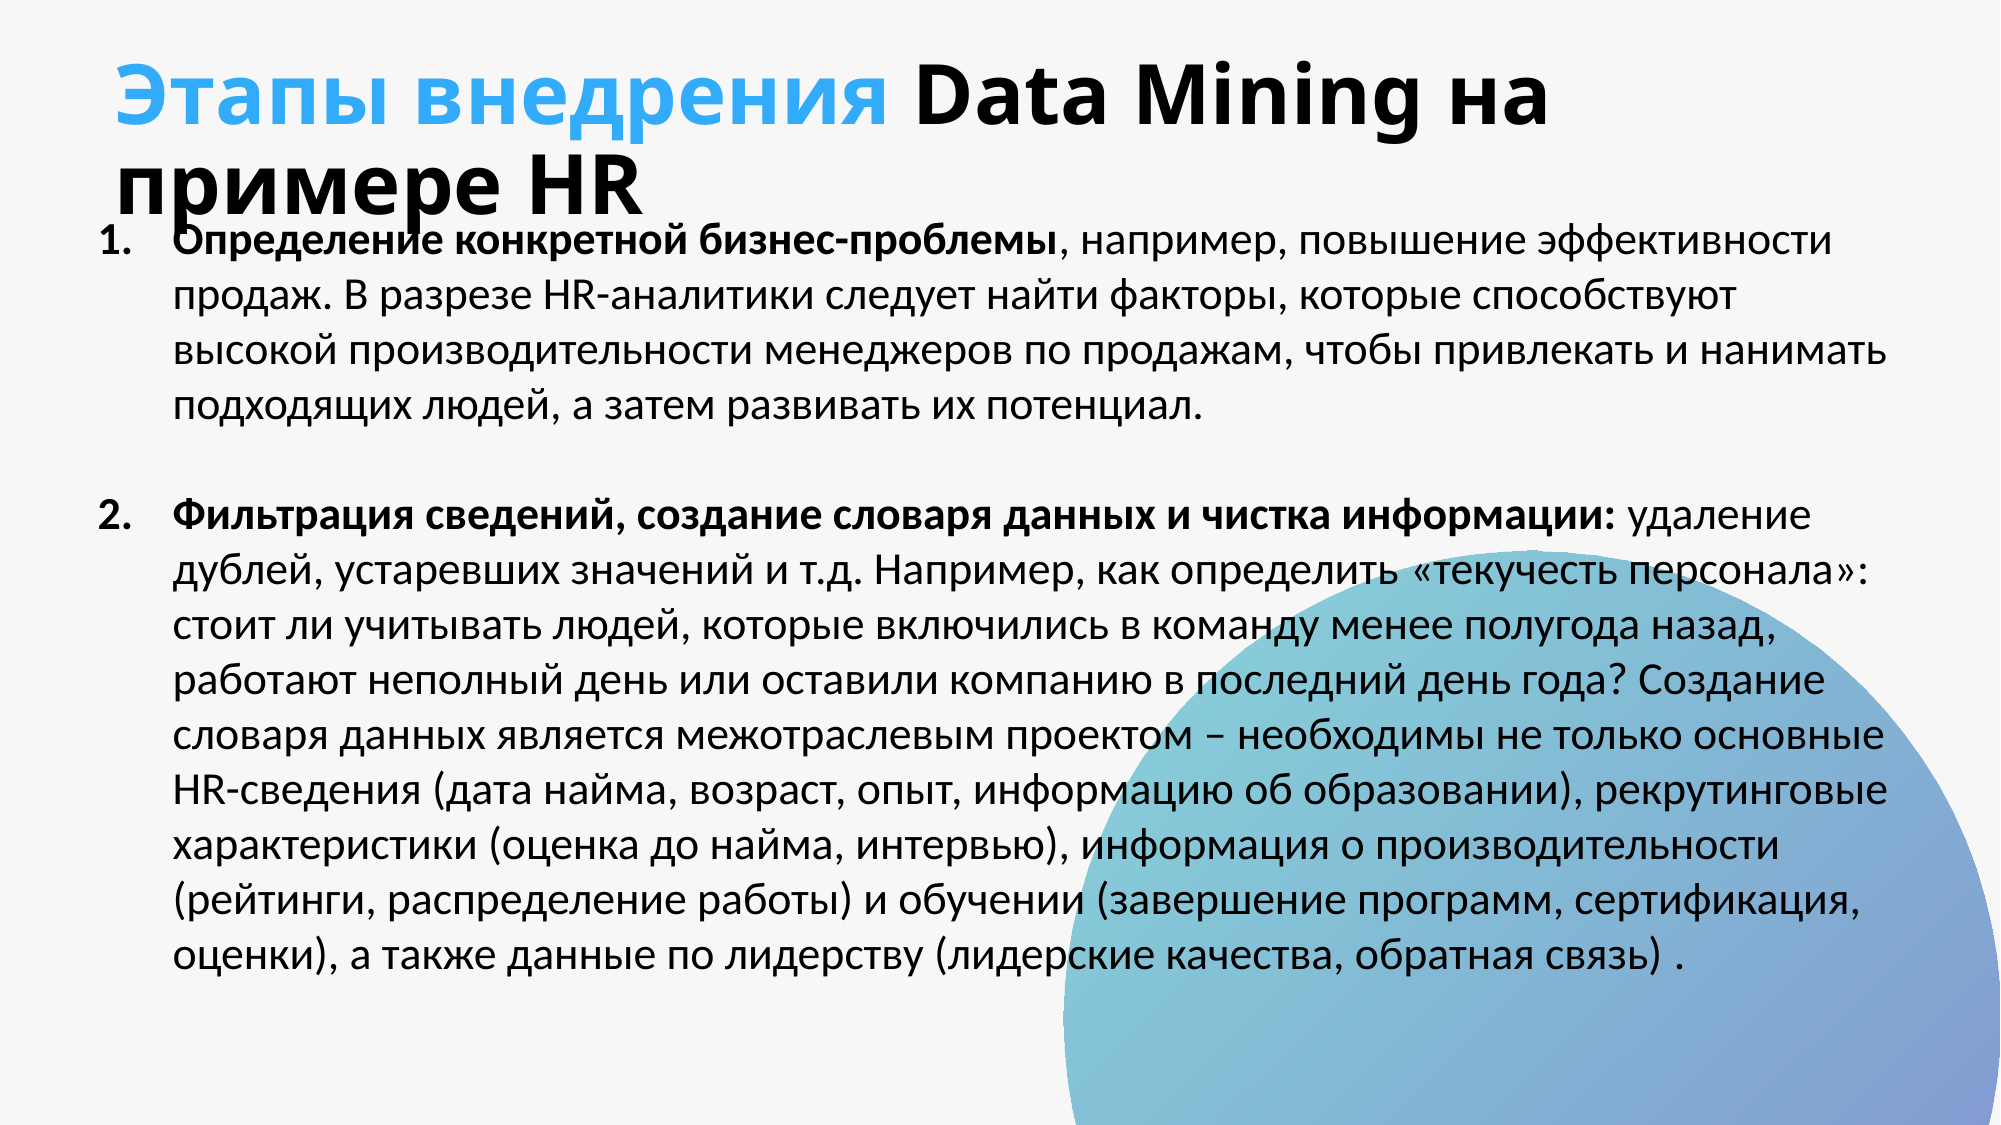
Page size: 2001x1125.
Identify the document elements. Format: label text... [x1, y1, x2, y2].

title Этапы внедрения Data Mining на примере HR [99, 45, 1900, 201]
text_box Определение конкретной бизнес-проблемы, например, повышение эффективности продаж. В разрезе HR-аналитики следует найти факторы, которые способствуют высокой производительности менеджеров по продажам, чтобы привлекать и нанимать подходящих людей, а затем развивать их потенциал. Фильтрация сведений, создание словаря данных и чистка информации: удаление дублей, устаревших значений и т.д. Например, как определить «текучесть персонала»: стоит ли учитывать людей, которые включились в команду менее полугода назад, работают неполный день или оставили компанию в последний день года? Создание словаря данных является межотраслевым проектом – необходимы не только основные HR-сведения (дата найма, возраст, опыт, информацию об образовании), рекрутинговые характеристики (оценка до найма, интервью), информация о производительности (рейтинги, распределение работы) и обучении (завершение программ, сертификация, оценки), а также данные по лидерству (лидерские качества, обратная связь) . [83, 201, 1917, 986]
text_box [1062, 750, 2000, 1125]
